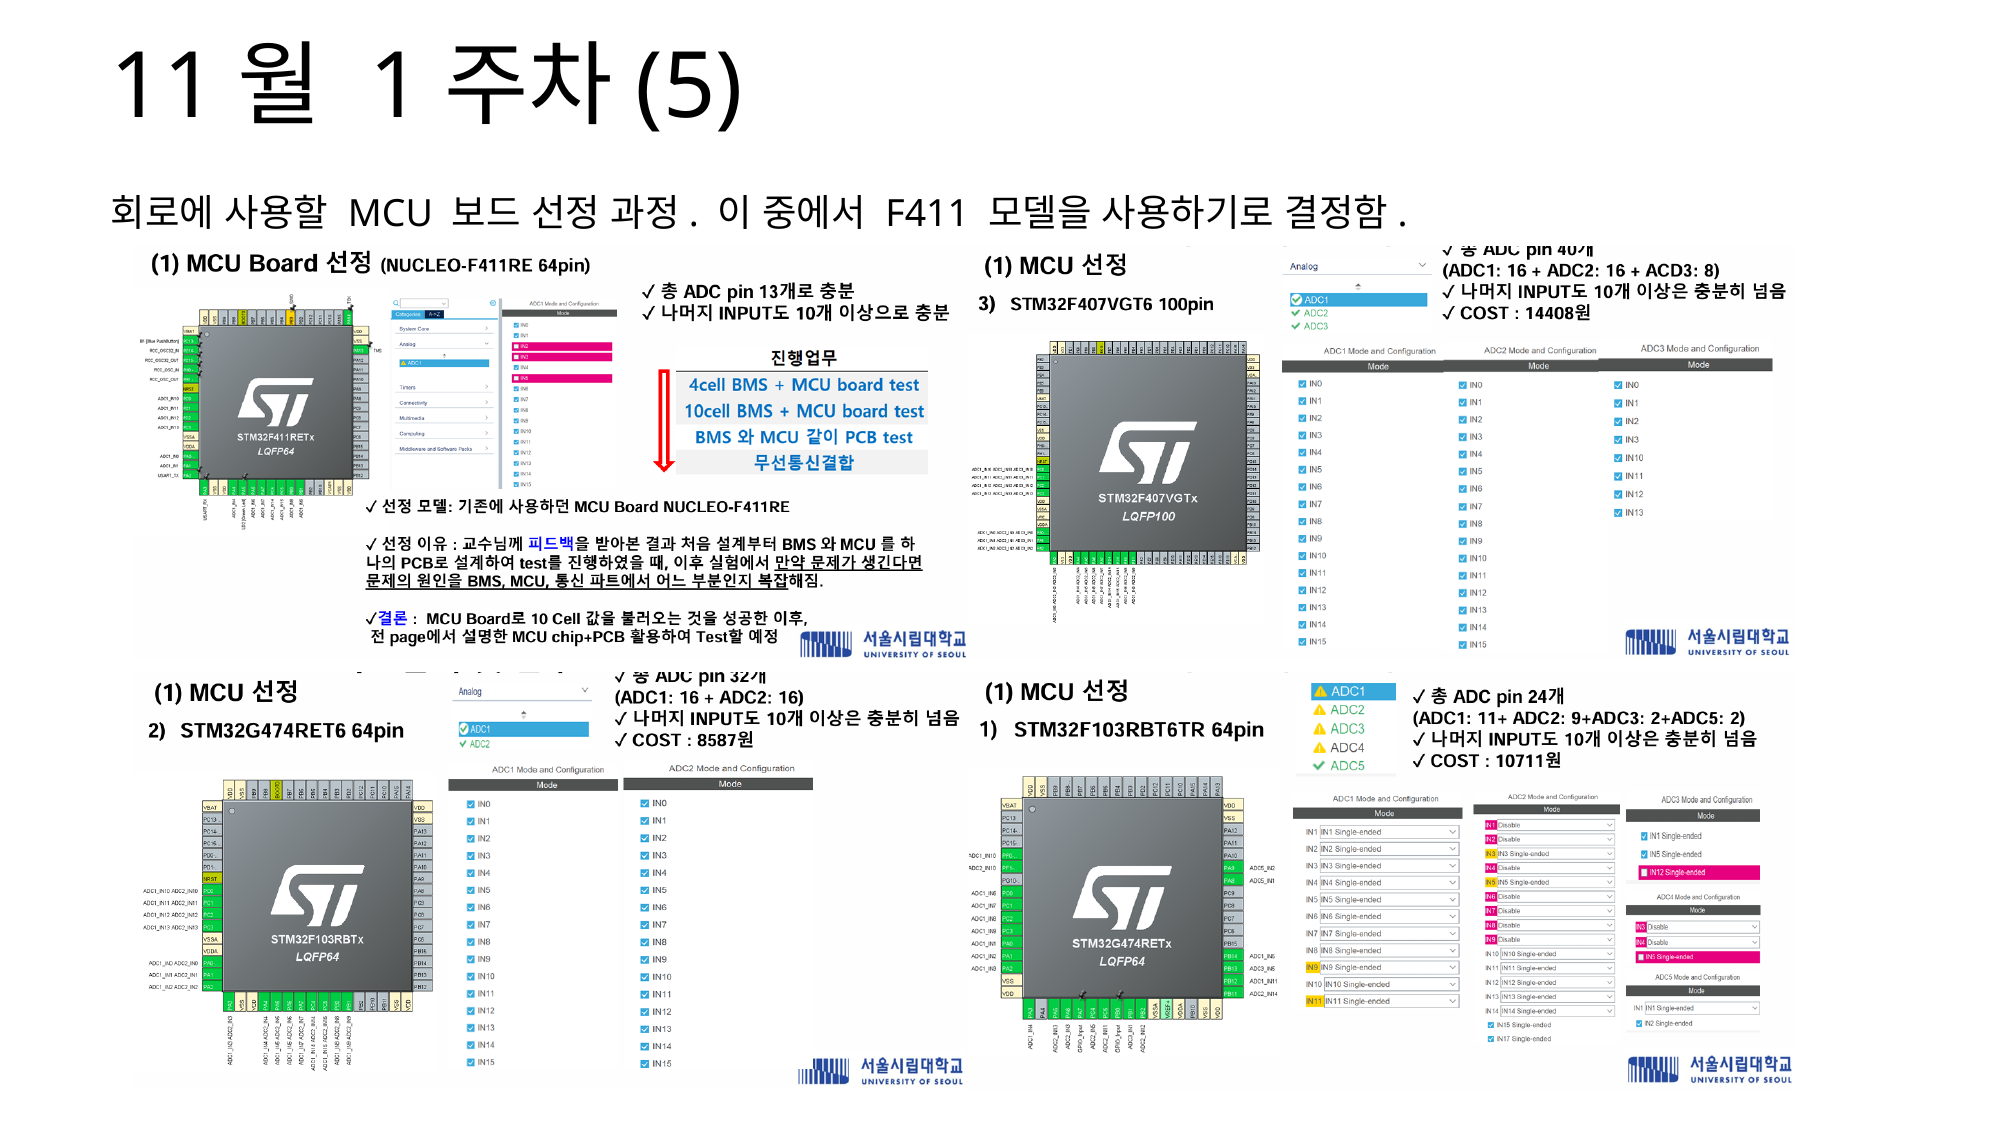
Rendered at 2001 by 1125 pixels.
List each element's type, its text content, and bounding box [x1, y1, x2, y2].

picture [132, 672, 1794, 1090]
picture [132, 245, 1794, 660]
title 11월 1주차(5) [95, 18, 1821, 158]
text_box 회로에 사용할 MCU 보드 선정 과정. 이 중에서 F411 모델을 사용하기로 결정함. [95, 158, 1821, 242]
